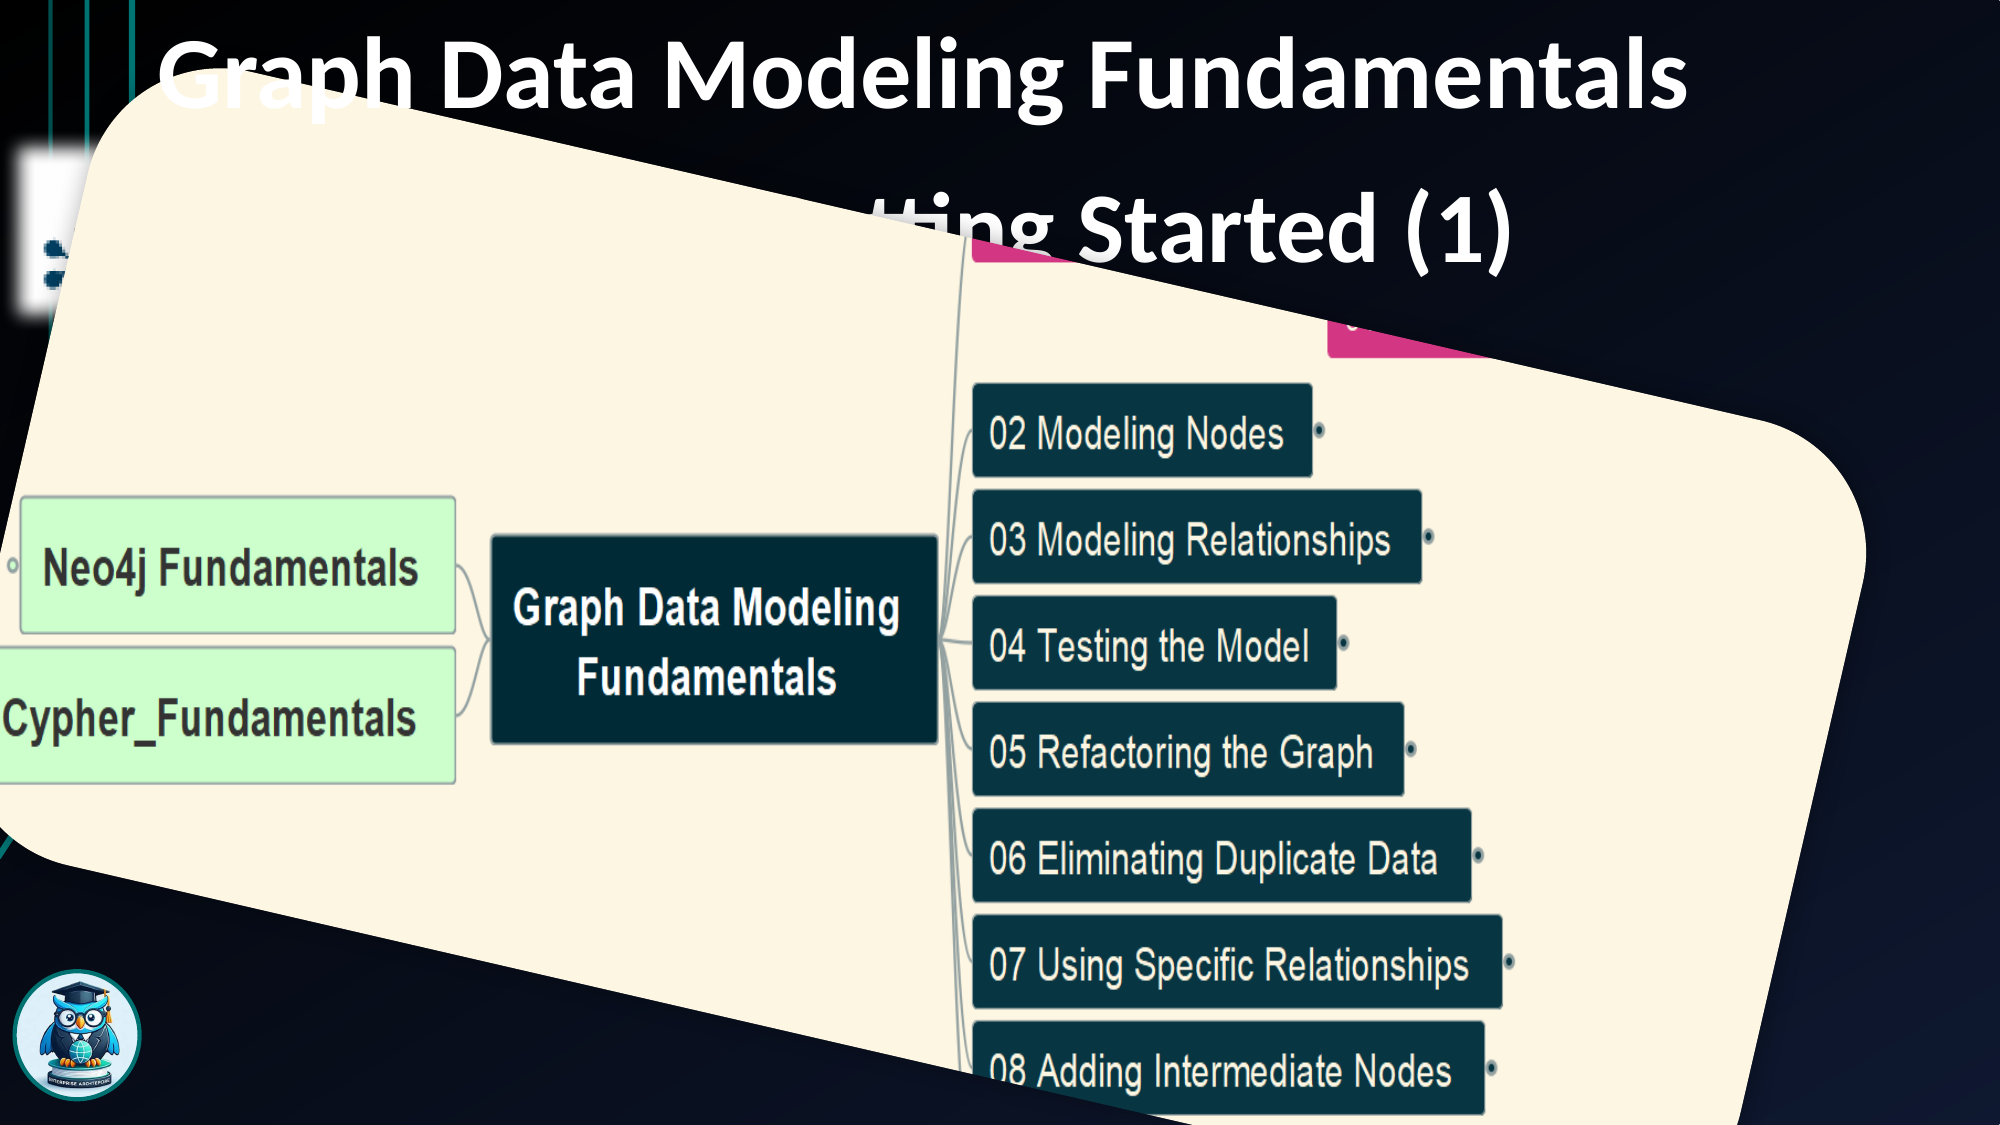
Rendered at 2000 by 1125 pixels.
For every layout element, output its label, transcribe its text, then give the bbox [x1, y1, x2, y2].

text_box [17, 1060, 137, 1102]
picture [0, 96, 1867, 1125]
text_box Graph Data Modeling Fundamentals [137, 4, 1775, 147]
title 1. Getting Started (1) [651, 129, 1888, 331]
